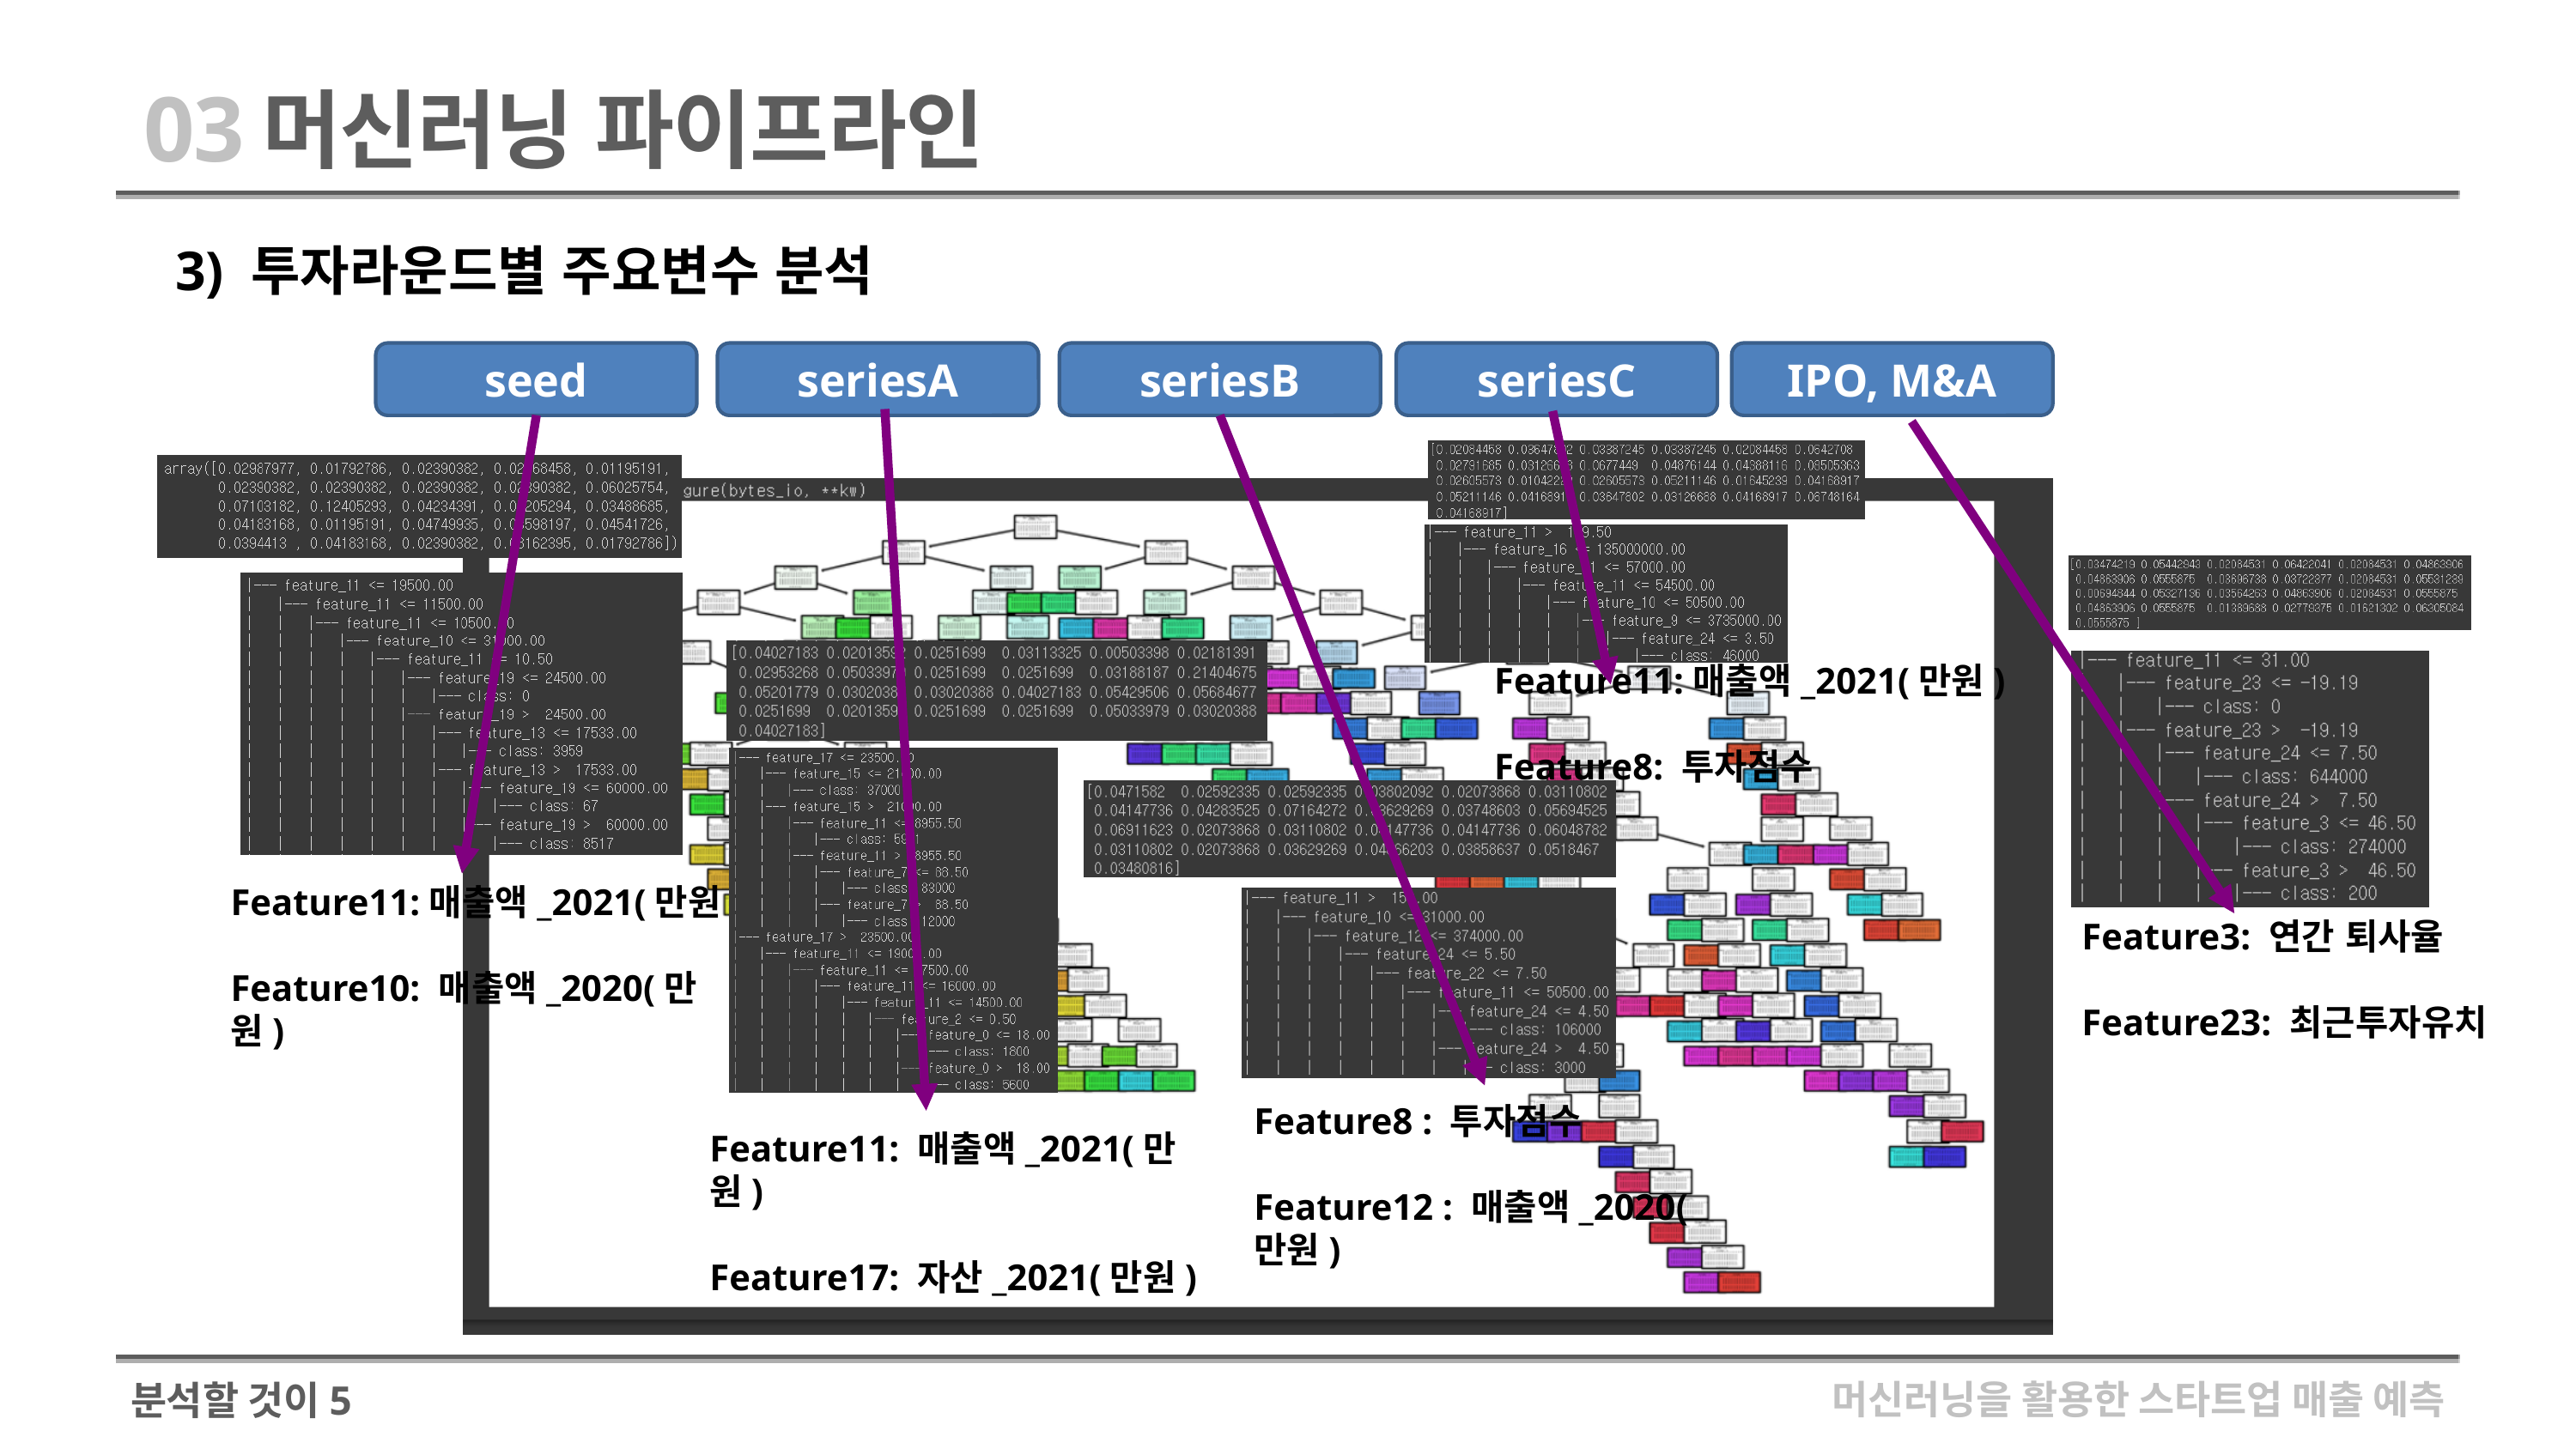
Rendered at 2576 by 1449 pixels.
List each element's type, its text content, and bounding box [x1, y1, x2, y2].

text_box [1911, 421, 2235, 914]
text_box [116, 191, 2460, 199]
text_box 분석할 것이5 [106, 1369, 376, 1430]
text_box seriesA [715, 341, 1041, 417]
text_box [884, 409, 927, 1112]
picture [2235, 555, 2471, 630]
text_box Feature3: 연간 퇴사율 Feature23: 최근투자유치 [2069, 906, 2576, 1050]
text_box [461, 415, 537, 874]
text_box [1552, 410, 1612, 685]
picture [2235, 651, 2429, 907]
text_box seriesB [1057, 341, 1382, 417]
text_box Feature11:매출액_2021(만원) Feature10: 매출액_2020(만원) [217, 872, 459, 1058]
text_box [1219, 415, 1485, 1086]
text_box 머신러닝을 활용한 스타트업 매출 예측 [1731, 1373, 2458, 1428]
text_box 3) 투자라운드별 주요변수 분석 [162, 230, 946, 307]
picture [156, 454, 461, 558]
picture [463, 440, 2053, 1335]
text_box IPO, M&A [1729, 341, 2055, 417]
text_box seriesC [1394, 341, 1720, 417]
text_box 03 [131, 66, 269, 187]
text_box 머신러닝 파이프라인 [269, 70, 1120, 186]
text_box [116, 1355, 2460, 1364]
picture [240, 573, 461, 856]
text_box seed [374, 341, 699, 417]
